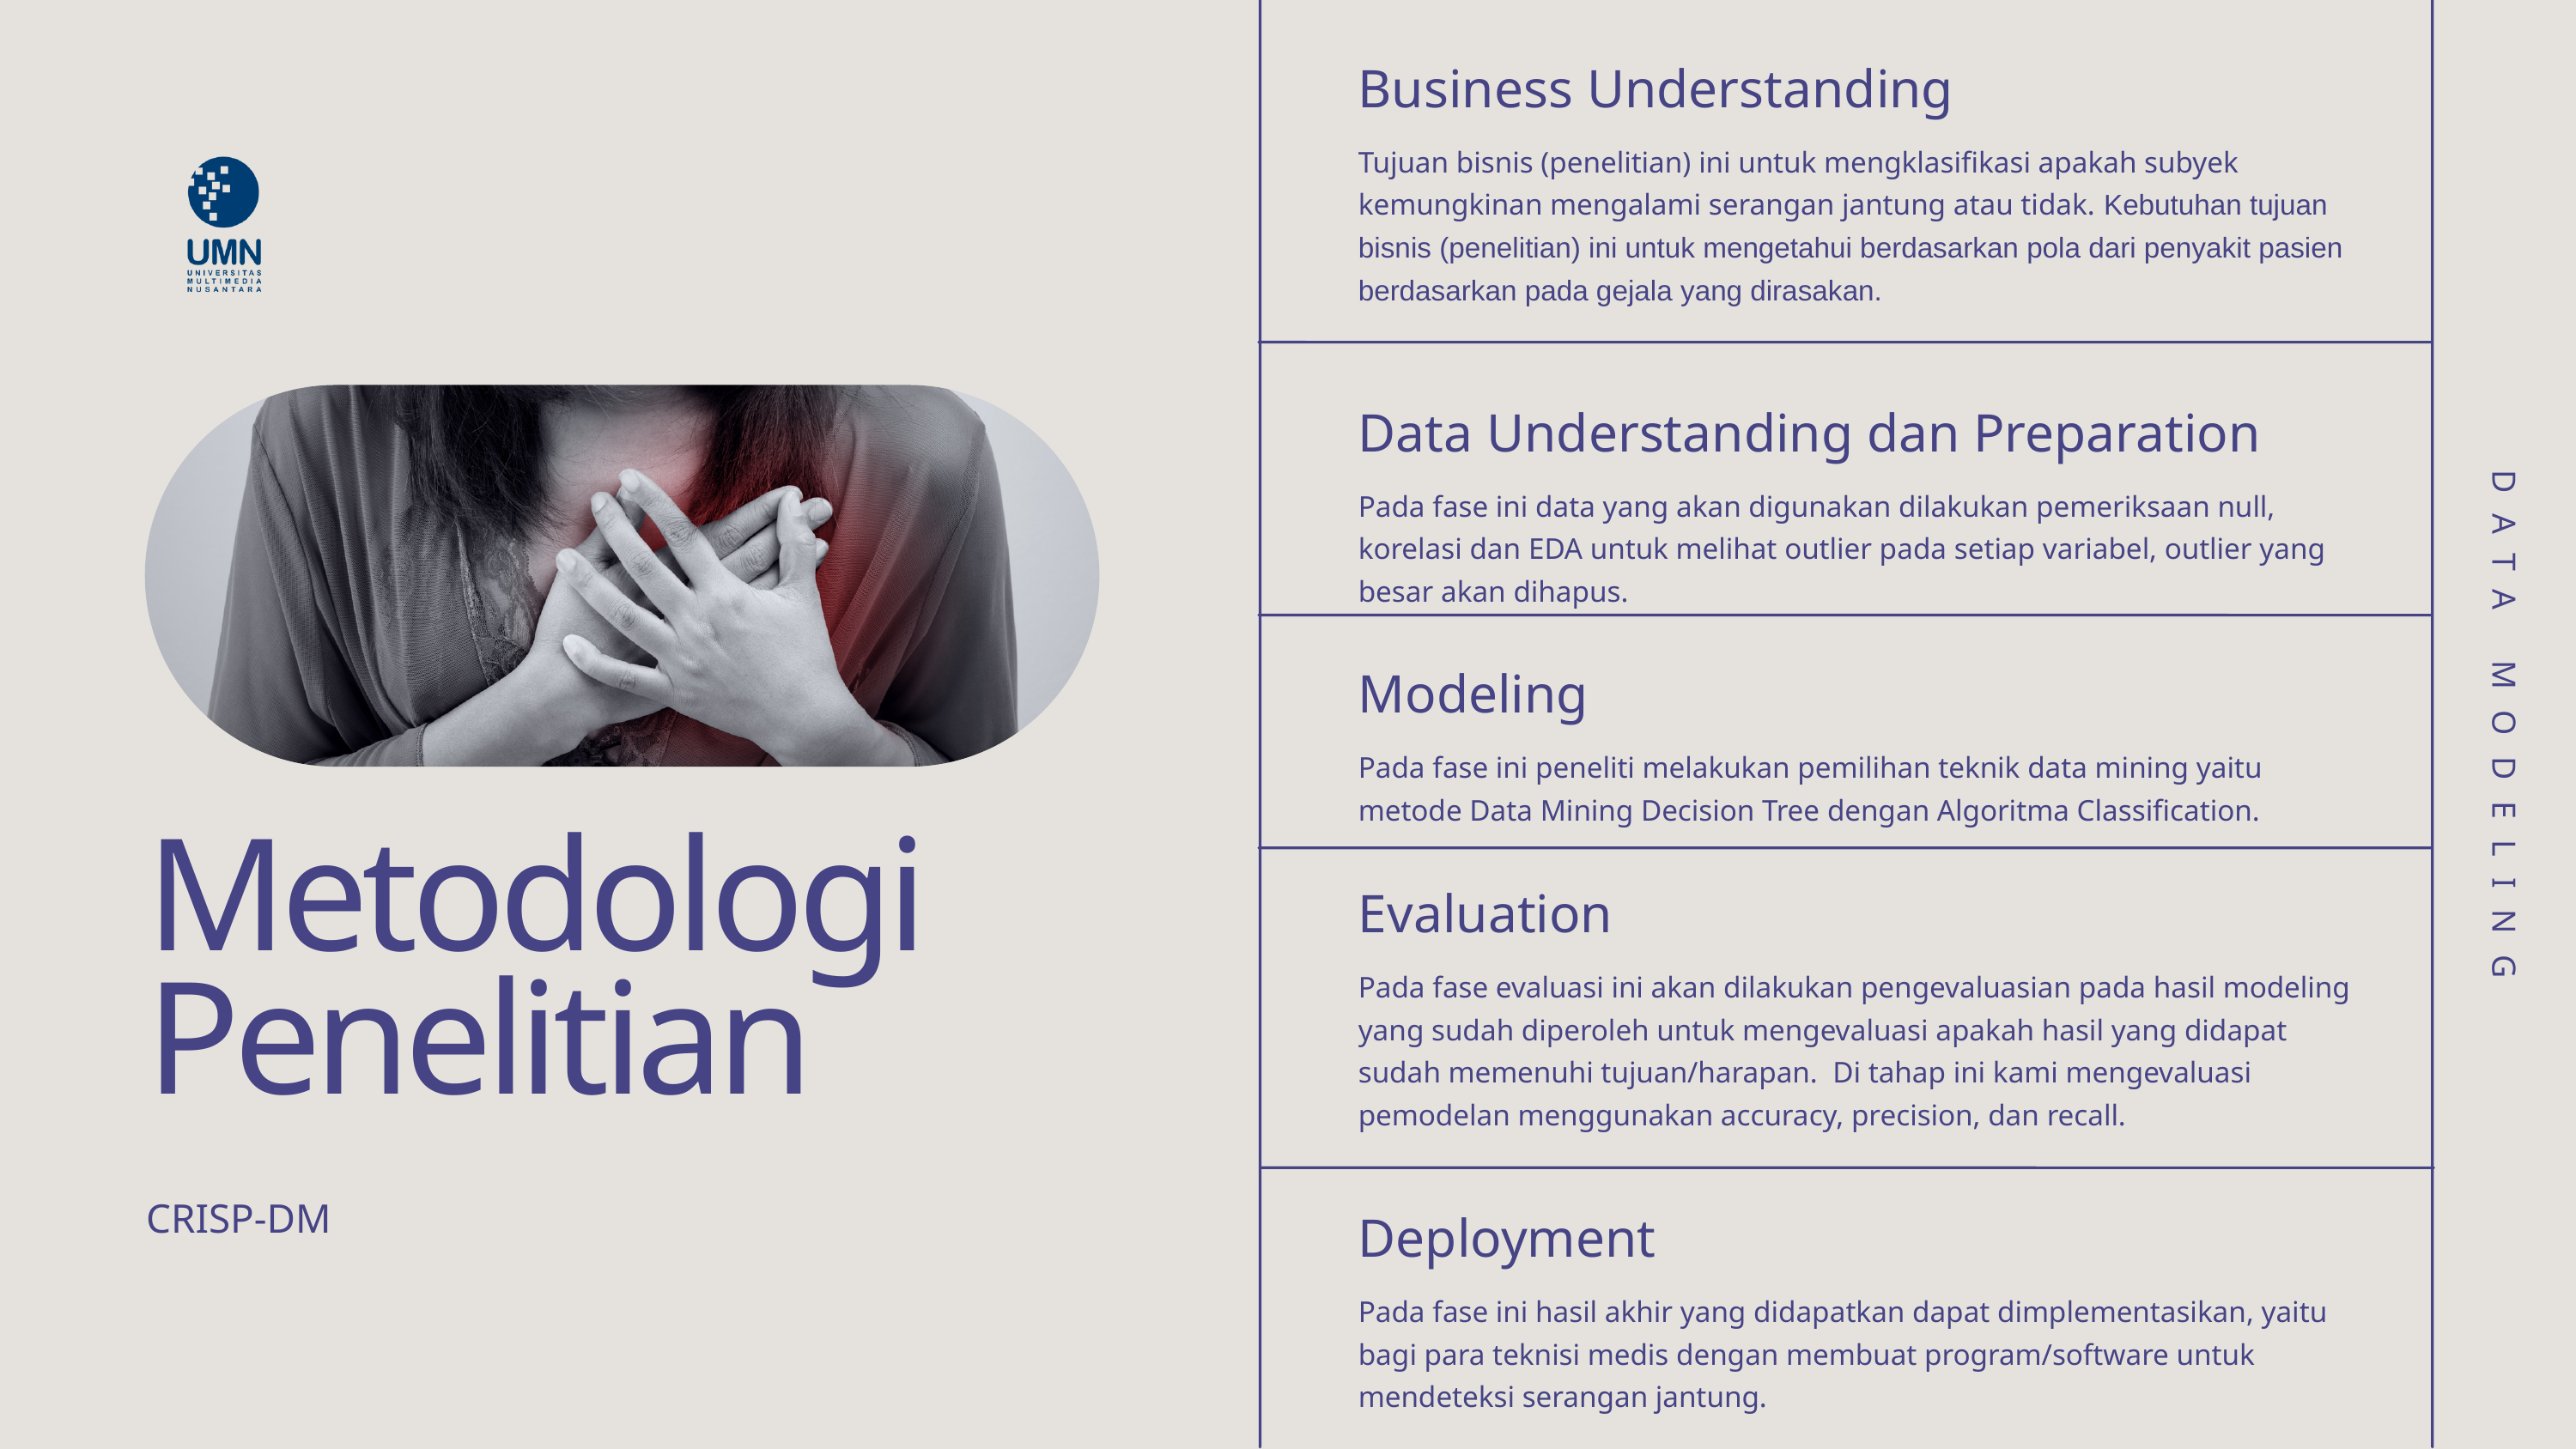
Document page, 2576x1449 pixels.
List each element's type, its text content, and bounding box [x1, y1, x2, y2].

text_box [145, 815, 1191, 1230]
text_box DATA MODELING [2486, 233, 2531, 1215]
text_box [1358, 876, 2362, 1124]
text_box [1358, 396, 2362, 560]
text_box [144, 385, 1100, 767]
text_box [1358, 658, 2362, 821]
picture [144, 144, 305, 304]
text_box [1358, 52, 2362, 299]
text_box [1358, 1201, 2362, 1406]
